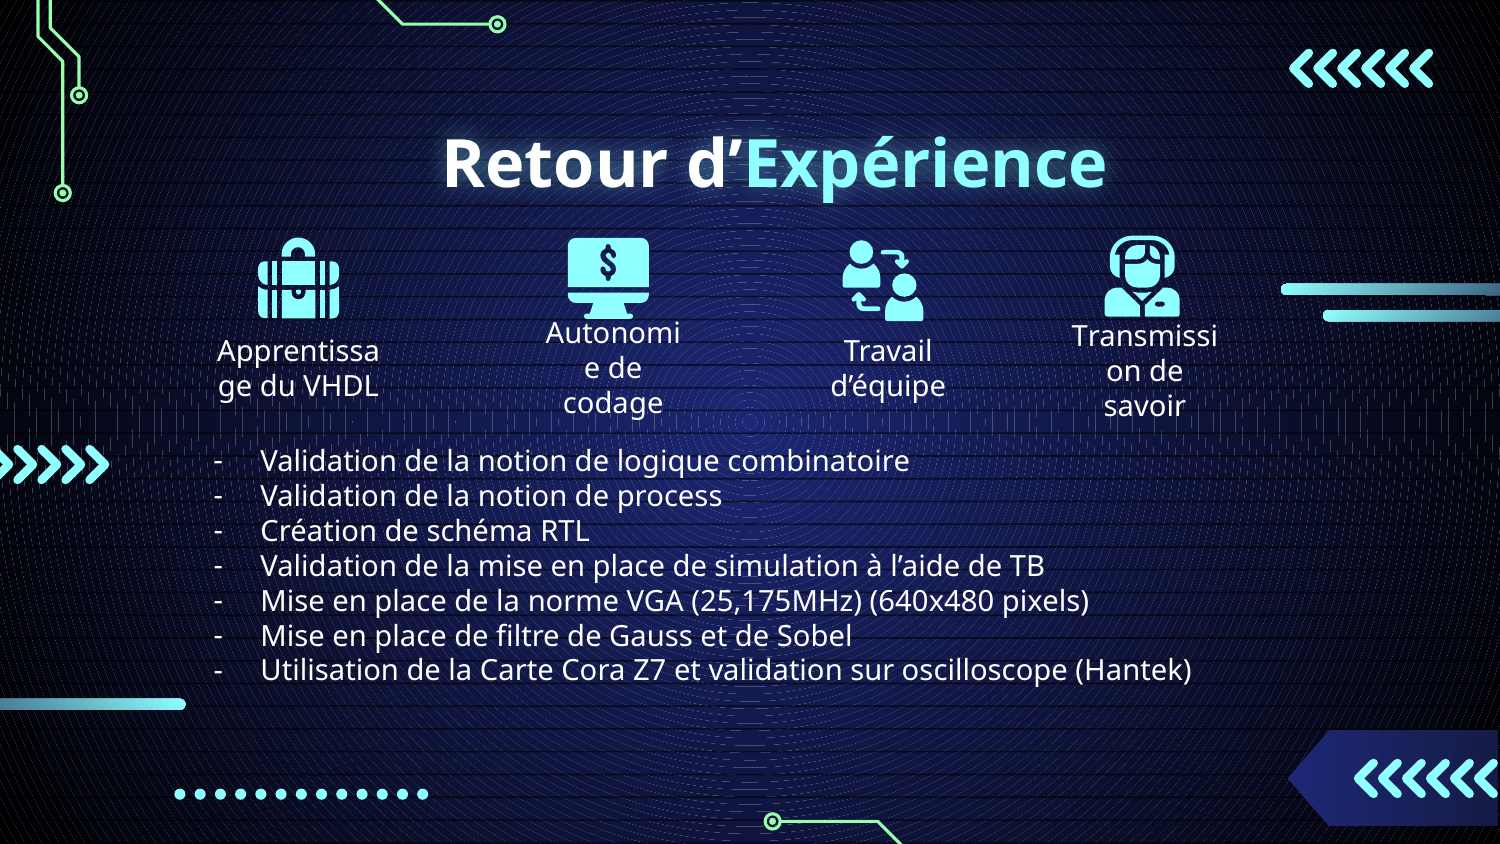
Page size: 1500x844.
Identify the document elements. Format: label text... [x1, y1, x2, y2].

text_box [1104, 235, 1180, 317]
text_box Retour d’Expérience [141, 113, 1408, 208]
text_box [842, 239, 924, 322]
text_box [1280, 283, 1500, 322]
text_box Autonomie de codage [525, 326, 702, 408]
text_box Transmission de savoir [1050, 320, 1240, 420]
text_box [567, 237, 650, 320]
text_box [0, 698, 186, 710]
text_box Travail d’équipe [793, 334, 983, 399]
subtitle Validation de la notion de logique combinatoire Validation de la notion de process Création de schéma RTL Validation de la mise en place de simulation à l’aide de TB Mise en place de la norme VGA (25,175MHz) (640x480 pixels) Mise en place de filtre de Gauss et de Sobel Utilisation de la Carte Cora Z7 et validation sur oscilloscope (Hantek) [198, 430, 1240, 699]
text_box Apprentissage du VHDL [198, 320, 399, 414]
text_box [257, 237, 340, 319]
